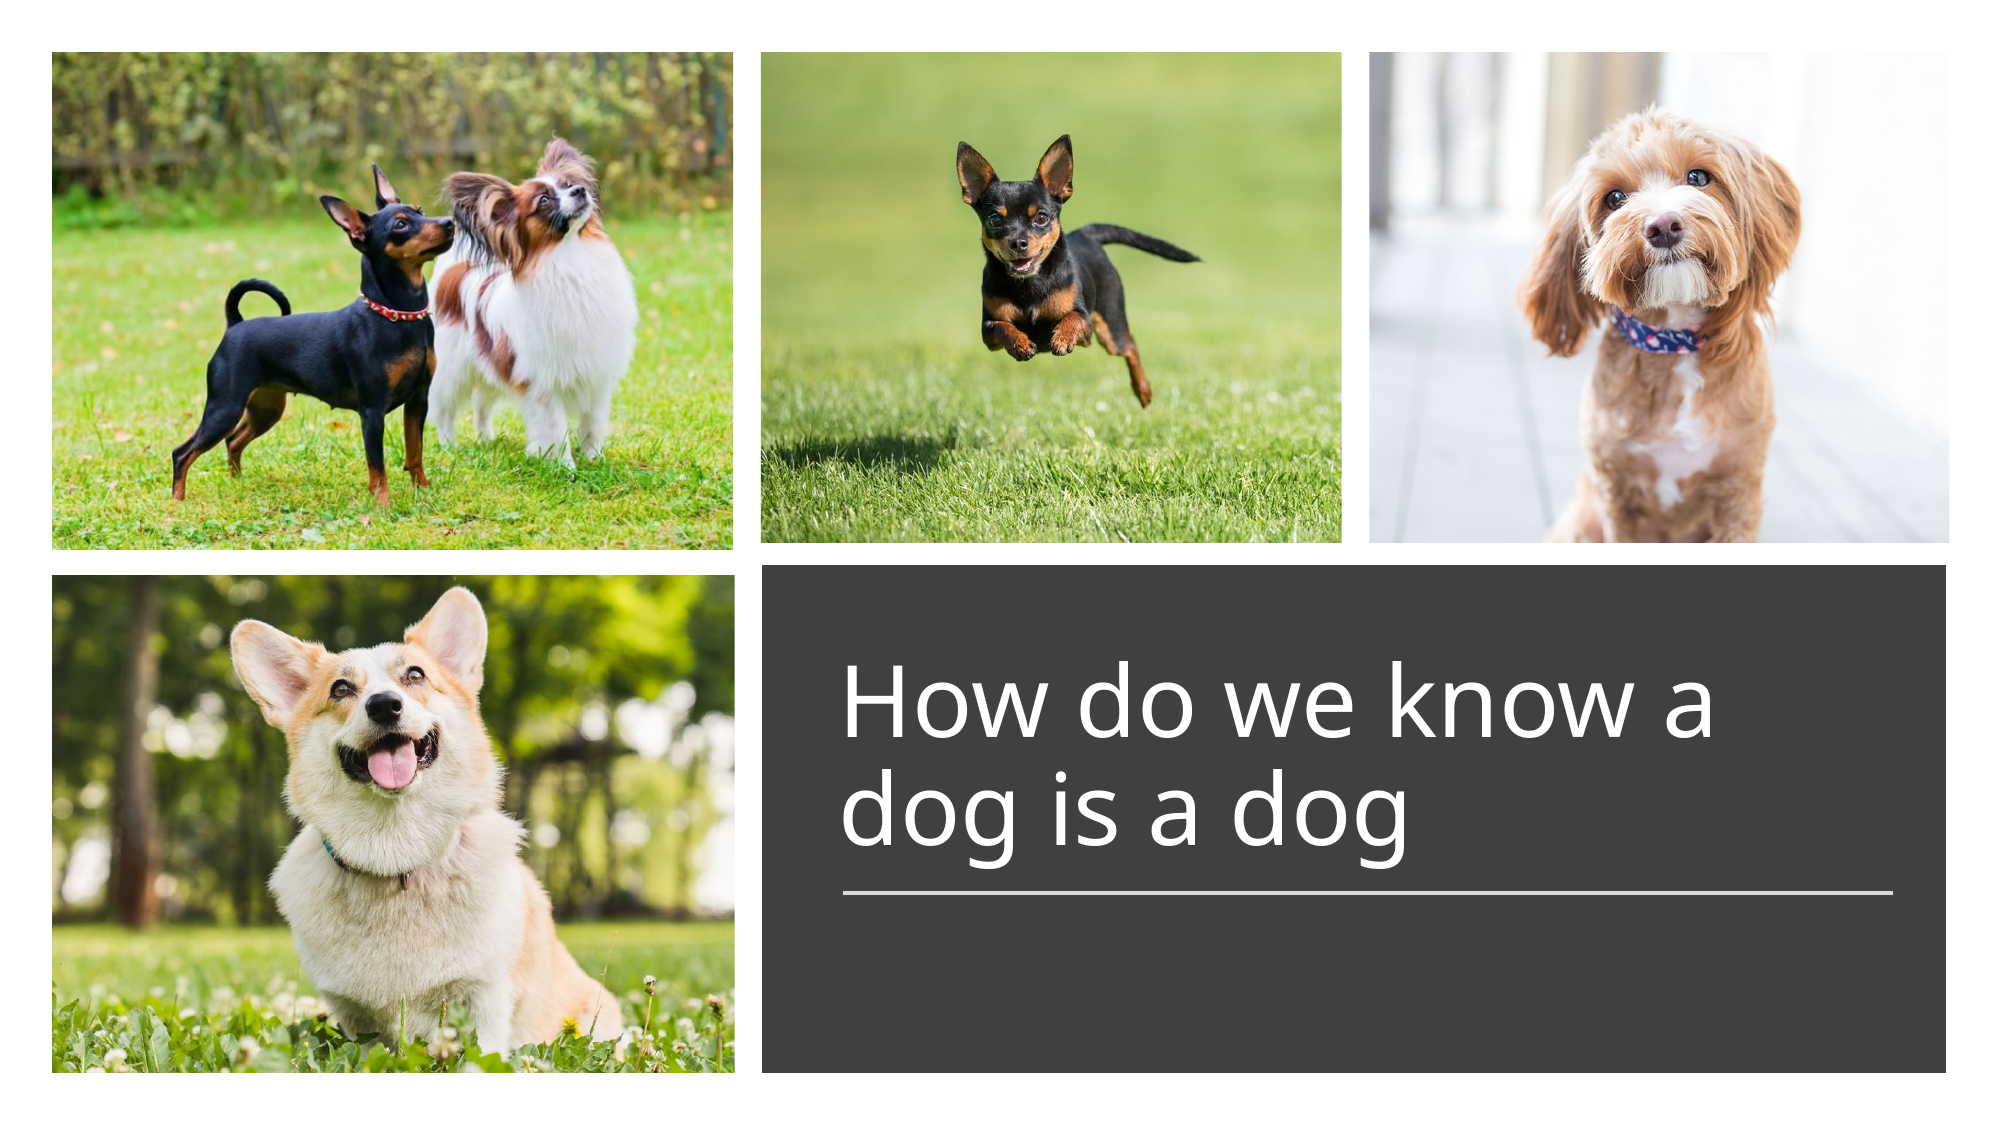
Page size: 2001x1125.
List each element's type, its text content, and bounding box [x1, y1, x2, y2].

picture [52, 575, 735, 1073]
title How do we know a dog is a dog [823, 625, 1885, 875]
text_box [771, 575, 1937, 1064]
picture [51, 52, 734, 550]
picture [760, 52, 1342, 543]
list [1369, 52, 1950, 543]
